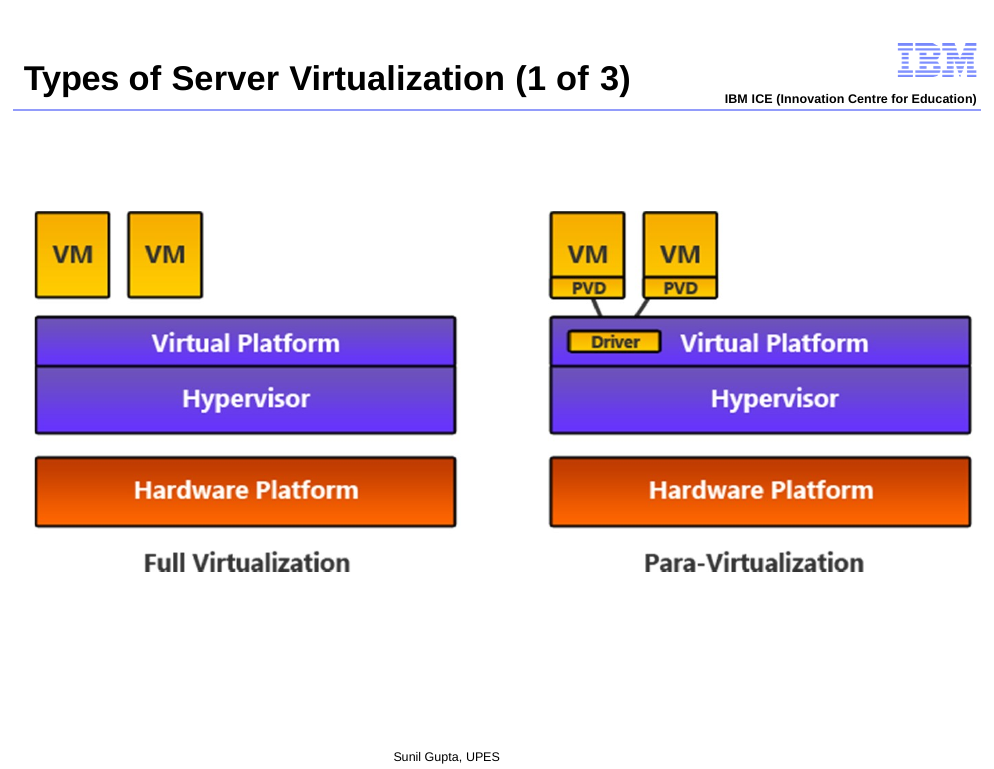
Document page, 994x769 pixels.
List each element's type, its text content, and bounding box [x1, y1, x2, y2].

picture [897, 43, 977, 77]
text_box Types of Server Virtualization (1 of 3) [21, 53, 643, 98]
text_box IBM ICE (Innovation Centre for Education) [722, 88, 979, 107]
text_box [34, 211, 973, 572]
footer Sunil Gupta, UPES [391, 748, 588, 769]
